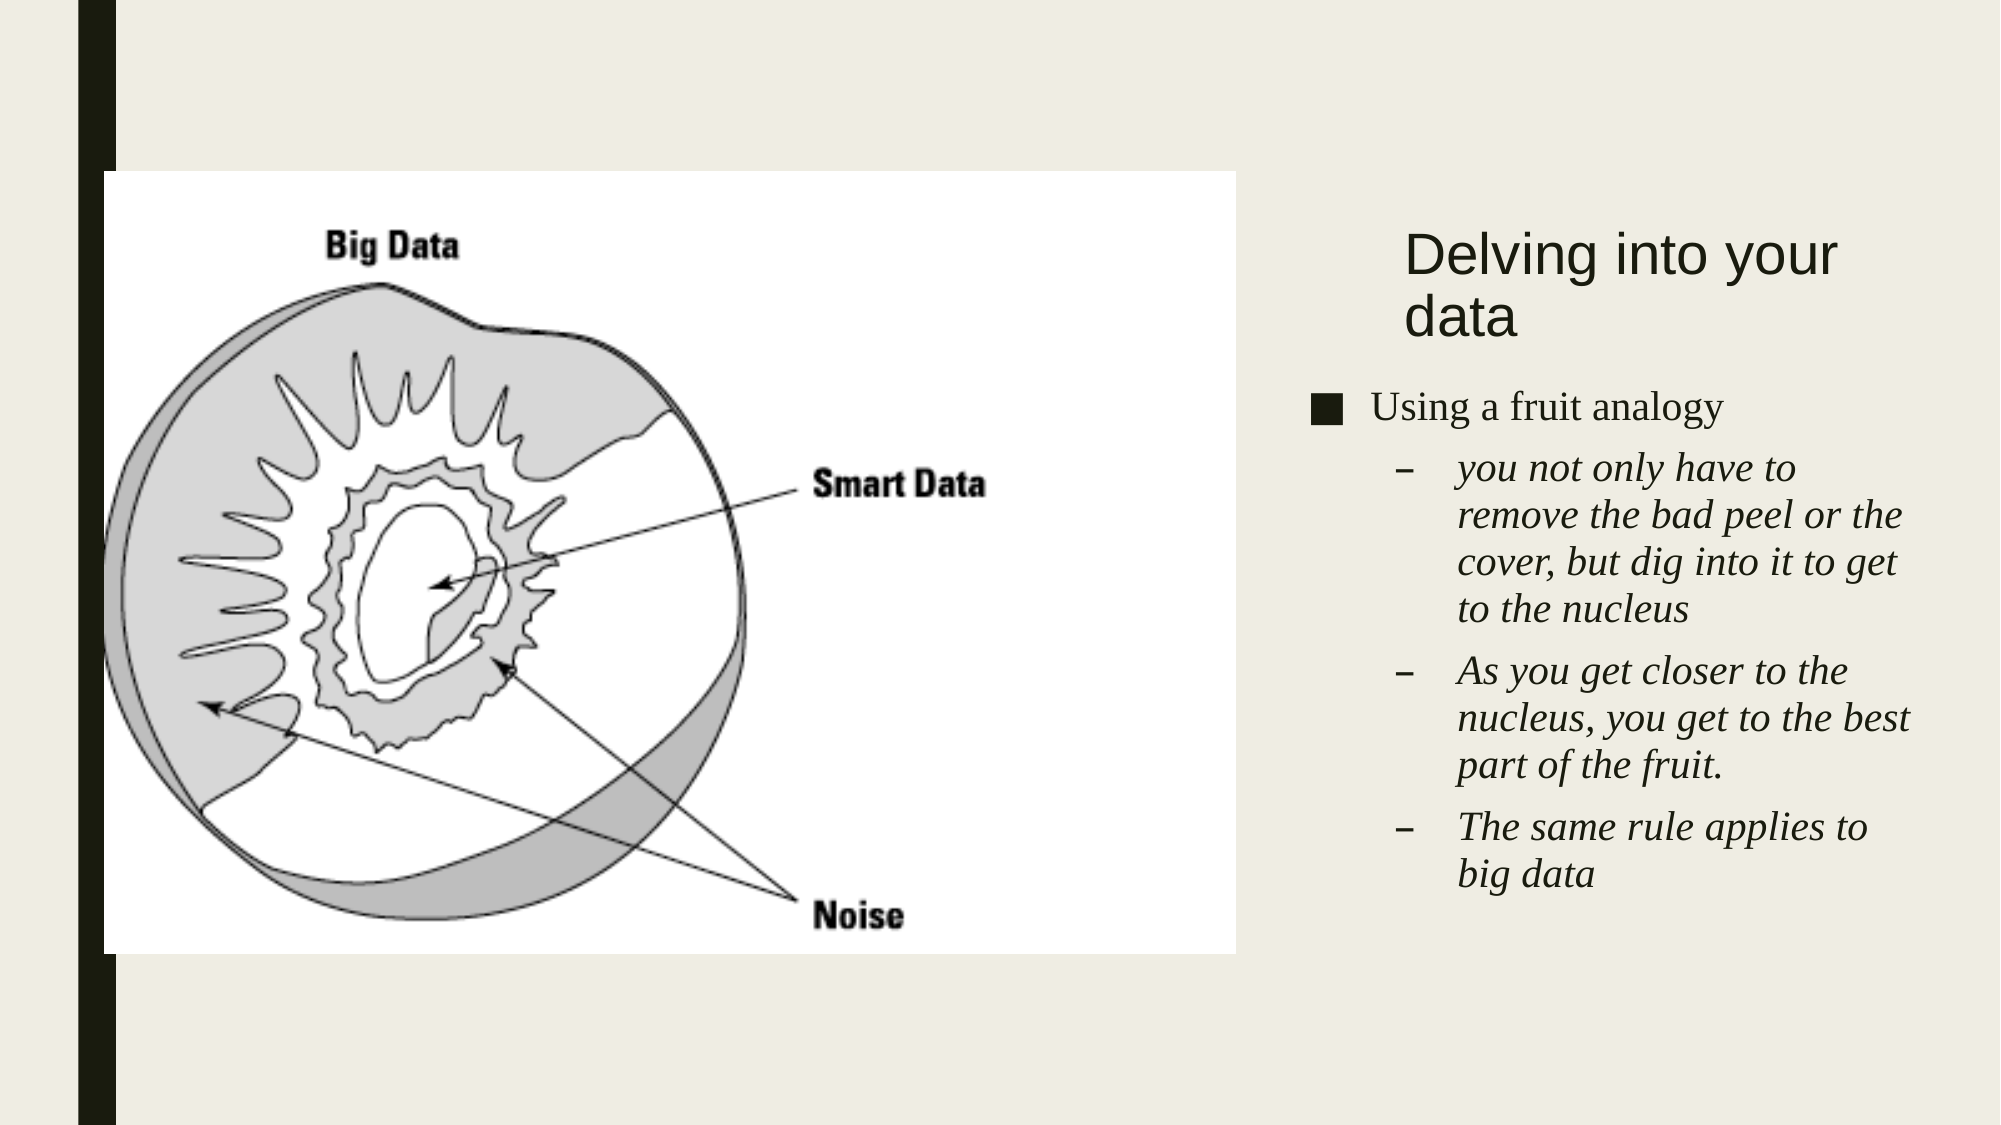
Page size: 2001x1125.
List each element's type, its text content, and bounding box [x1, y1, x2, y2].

title Delving into your data [1389, 182, 1891, 357]
list Using a fruit analogy you not only have to remove the bad peel or the cover, but dig into it to get to the nucleus As you get closer to the nucleus, you get to the best part of the fruit. The same rule applies to big data [1292, 375, 1938, 1020]
picture [103, 171, 1236, 954]
